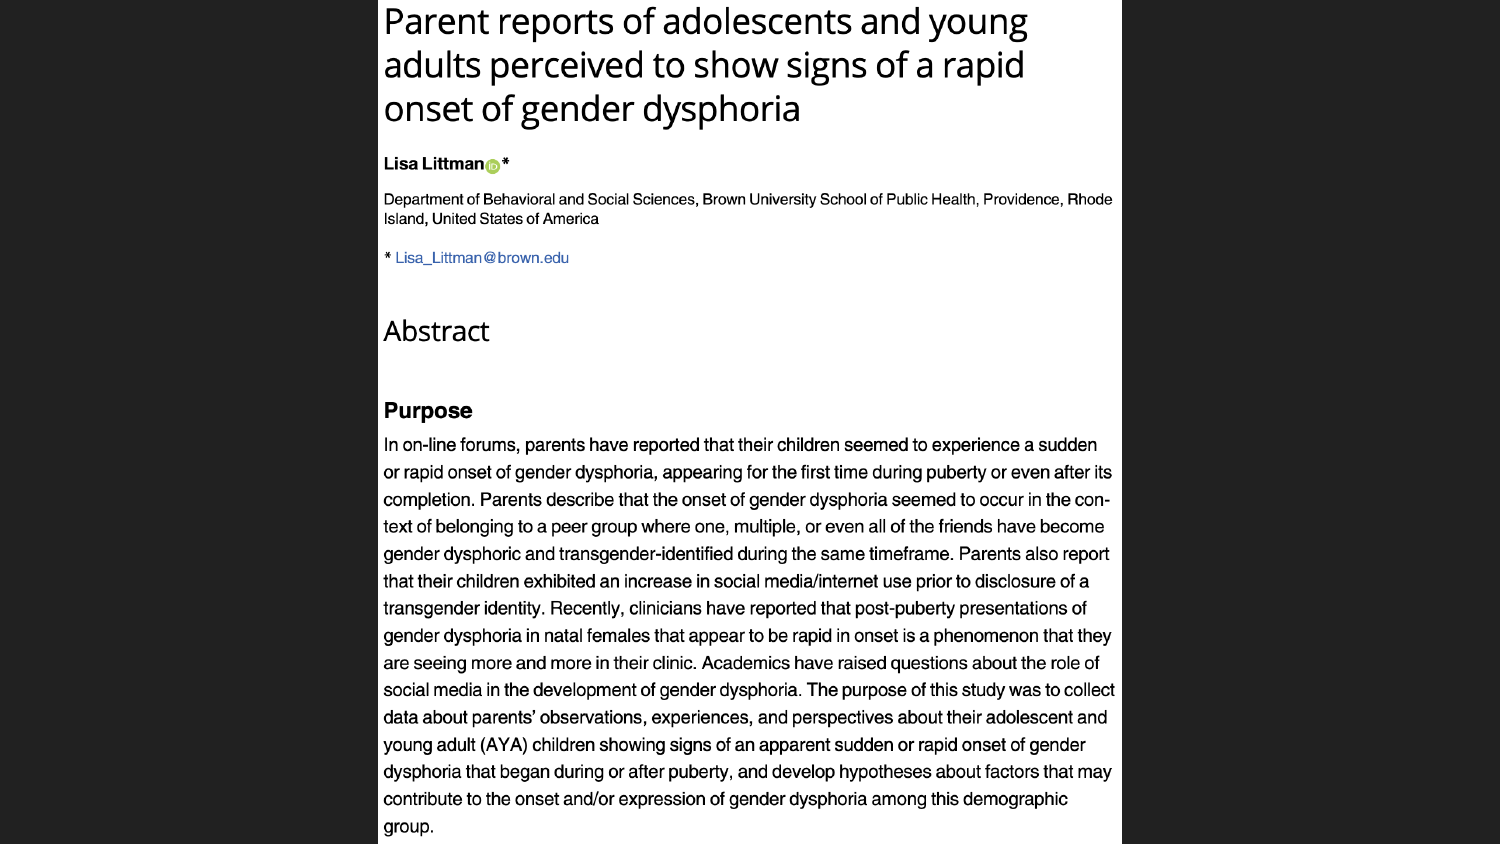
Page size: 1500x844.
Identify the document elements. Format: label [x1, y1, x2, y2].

picture [378, 0, 1122, 844]
